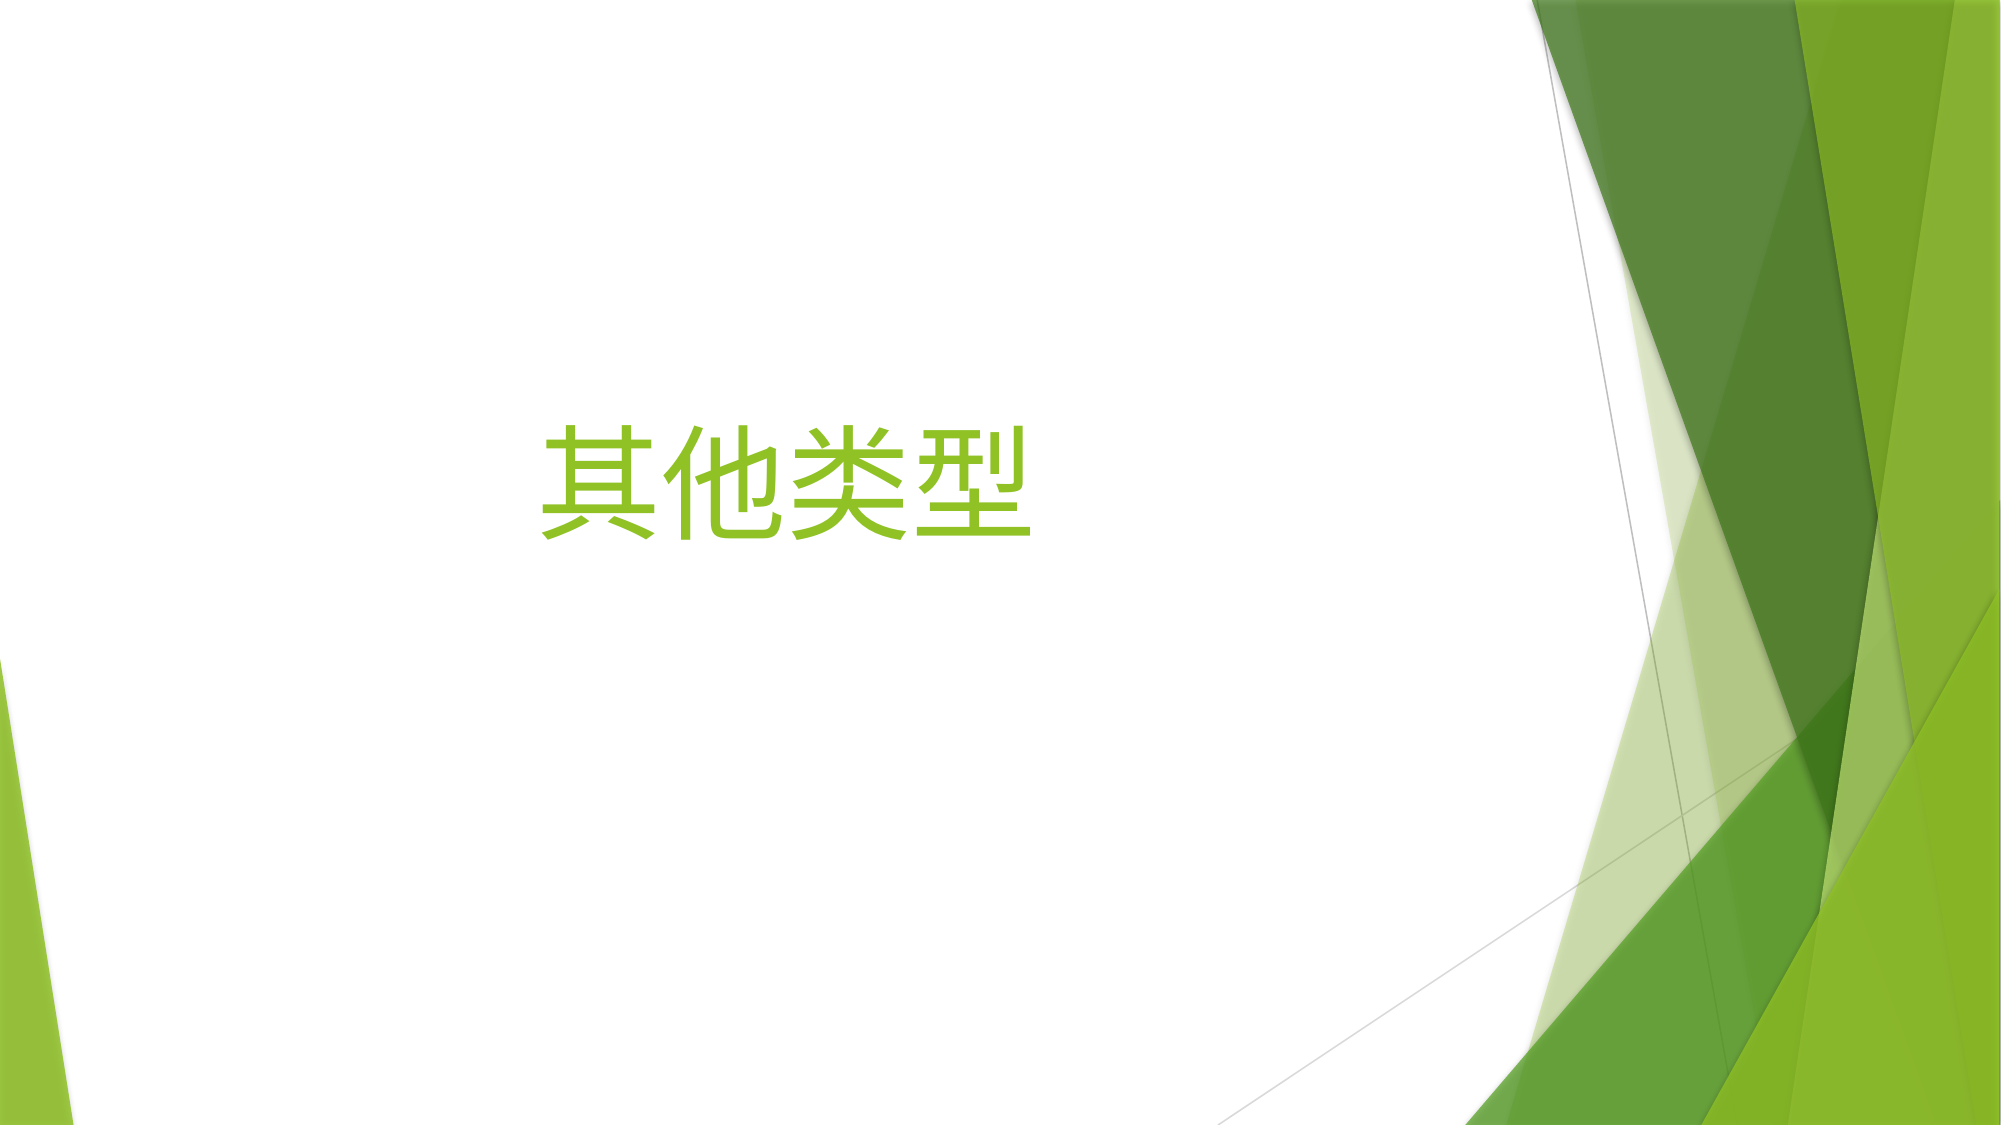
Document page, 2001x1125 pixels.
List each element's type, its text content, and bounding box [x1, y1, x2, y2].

title 其他类型 [521, 352, 1154, 563]
